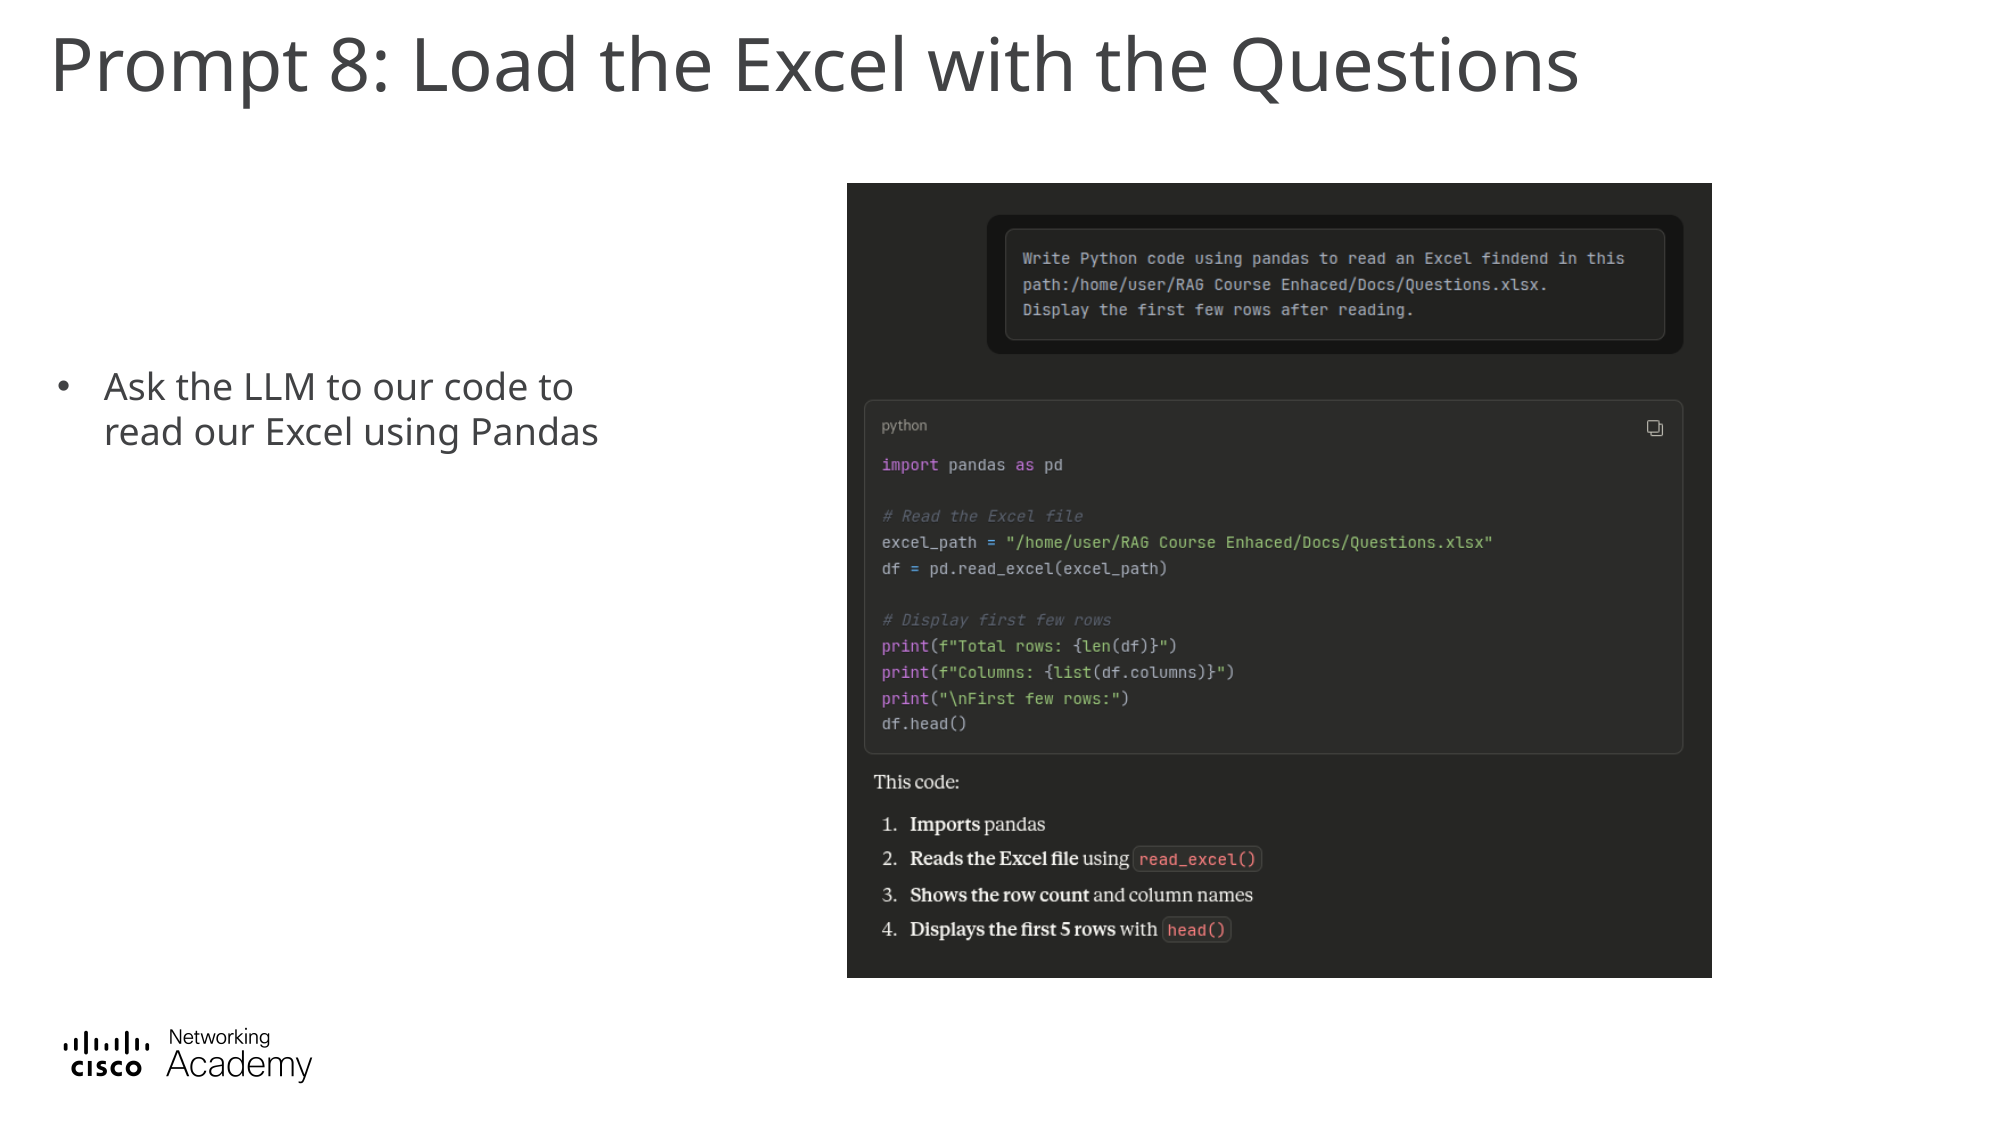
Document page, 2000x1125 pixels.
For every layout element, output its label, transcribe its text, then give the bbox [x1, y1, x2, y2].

title Prompt 8: Load the Excel with the Questions [42, 13, 1842, 127]
text_box Ask the LLM to our code to read our Excel using Pandas [42, 355, 667, 506]
picture [847, 183, 1712, 978]
picture [60, 1024, 316, 1087]
